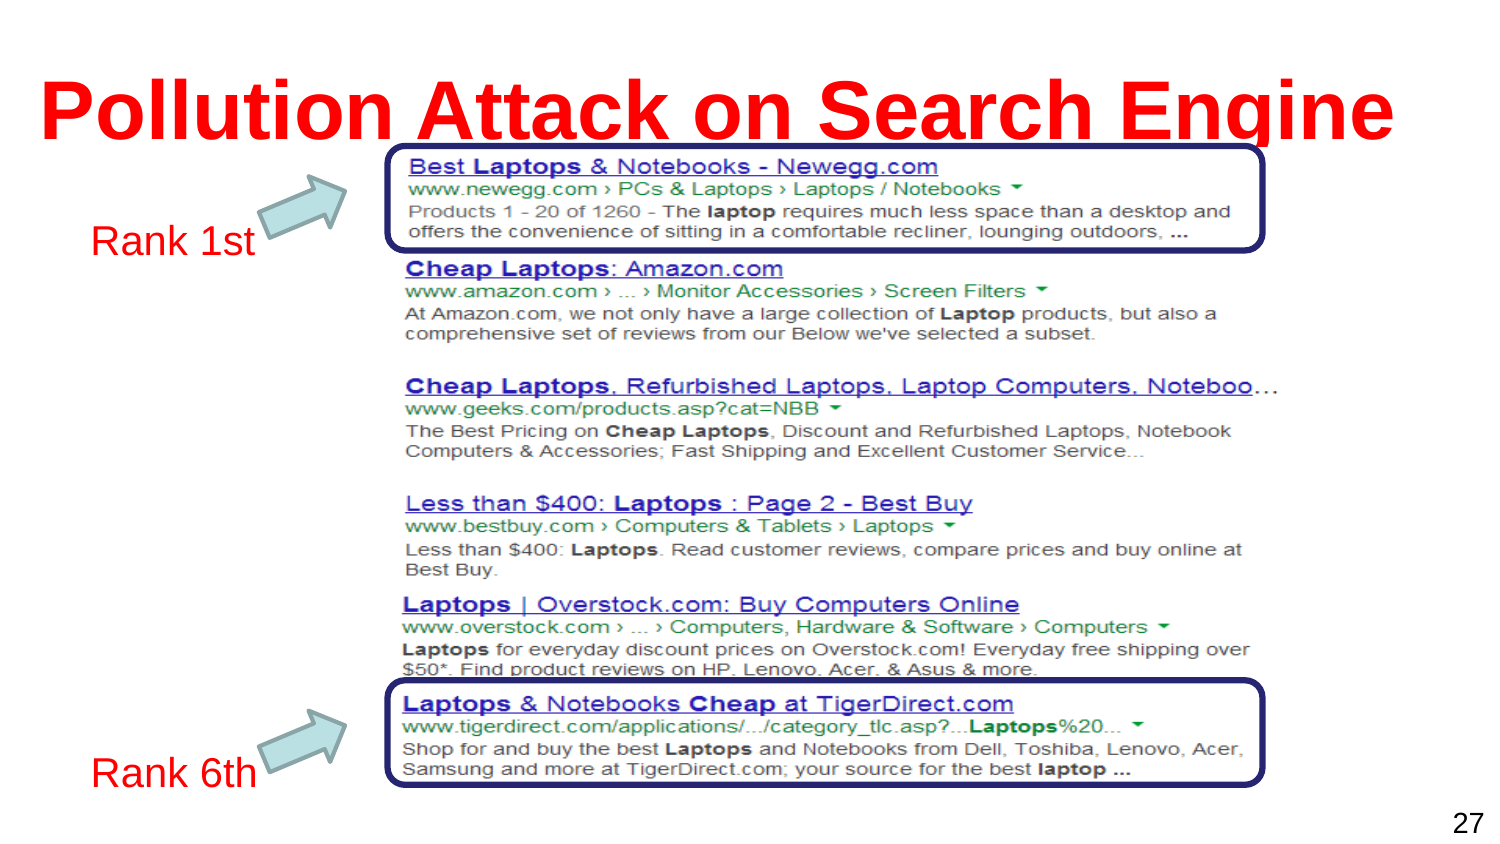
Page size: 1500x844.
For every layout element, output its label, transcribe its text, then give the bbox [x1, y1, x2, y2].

title Pollution Attack on Search Engine [24, 35, 1463, 177]
text_box Rank 6th [75, 738, 273, 803]
text_box [273, 708, 347, 774]
picture [396, 147, 1301, 788]
slide_number 27 [1149, 796, 1500, 826]
text_box [385, 146, 395, 247]
text_box [268, 174, 347, 240]
text_box [385, 685, 391, 782]
text_box Rank 1st [75, 206, 271, 271]
